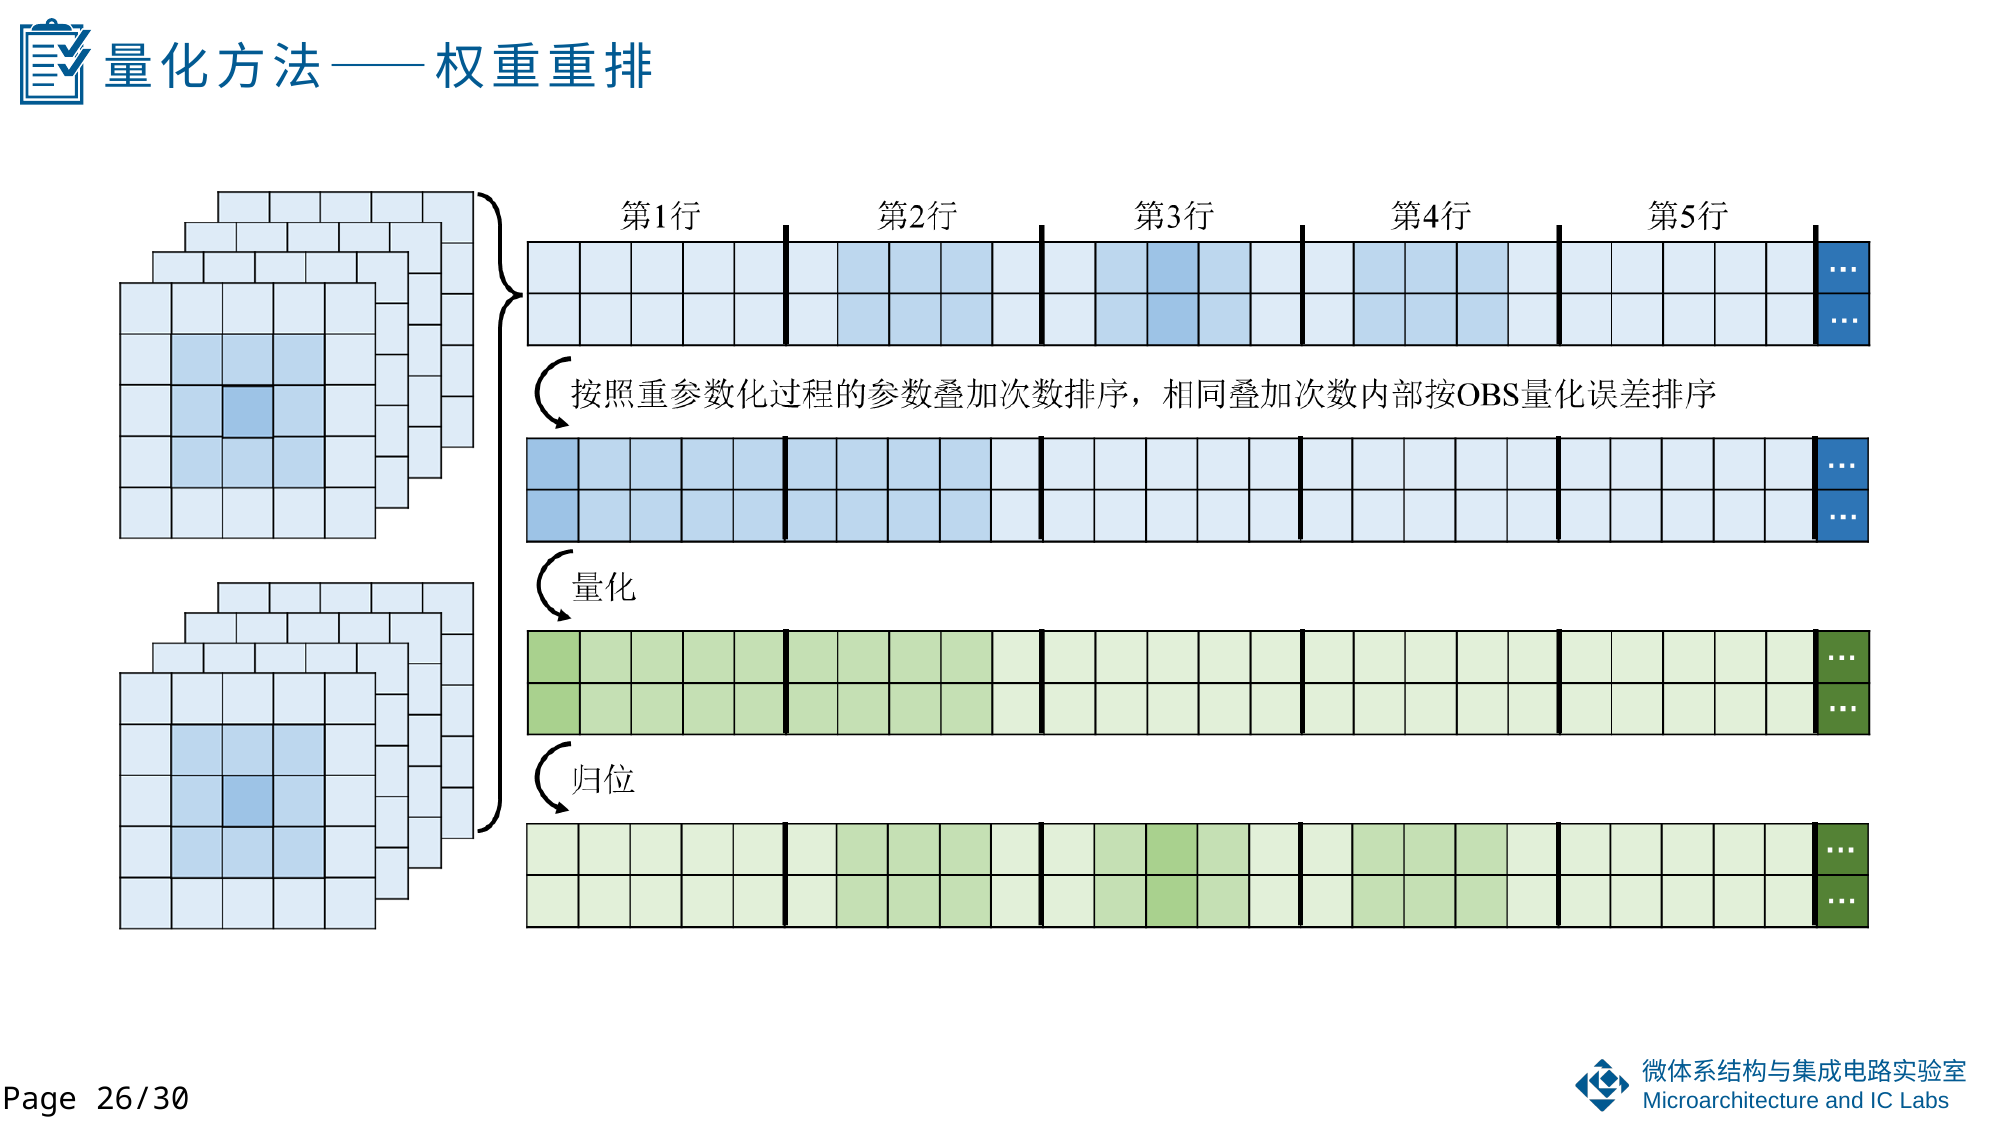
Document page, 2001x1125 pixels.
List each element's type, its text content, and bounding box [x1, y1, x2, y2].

text_box [20, 18, 89, 105]
text_box 量化方法——权重重排 [89, 27, 1383, 102]
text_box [1572, 1054, 2000, 1115]
text_box Page 26/30 [0, 1070, 205, 1123]
picture [119, 181, 1881, 944]
